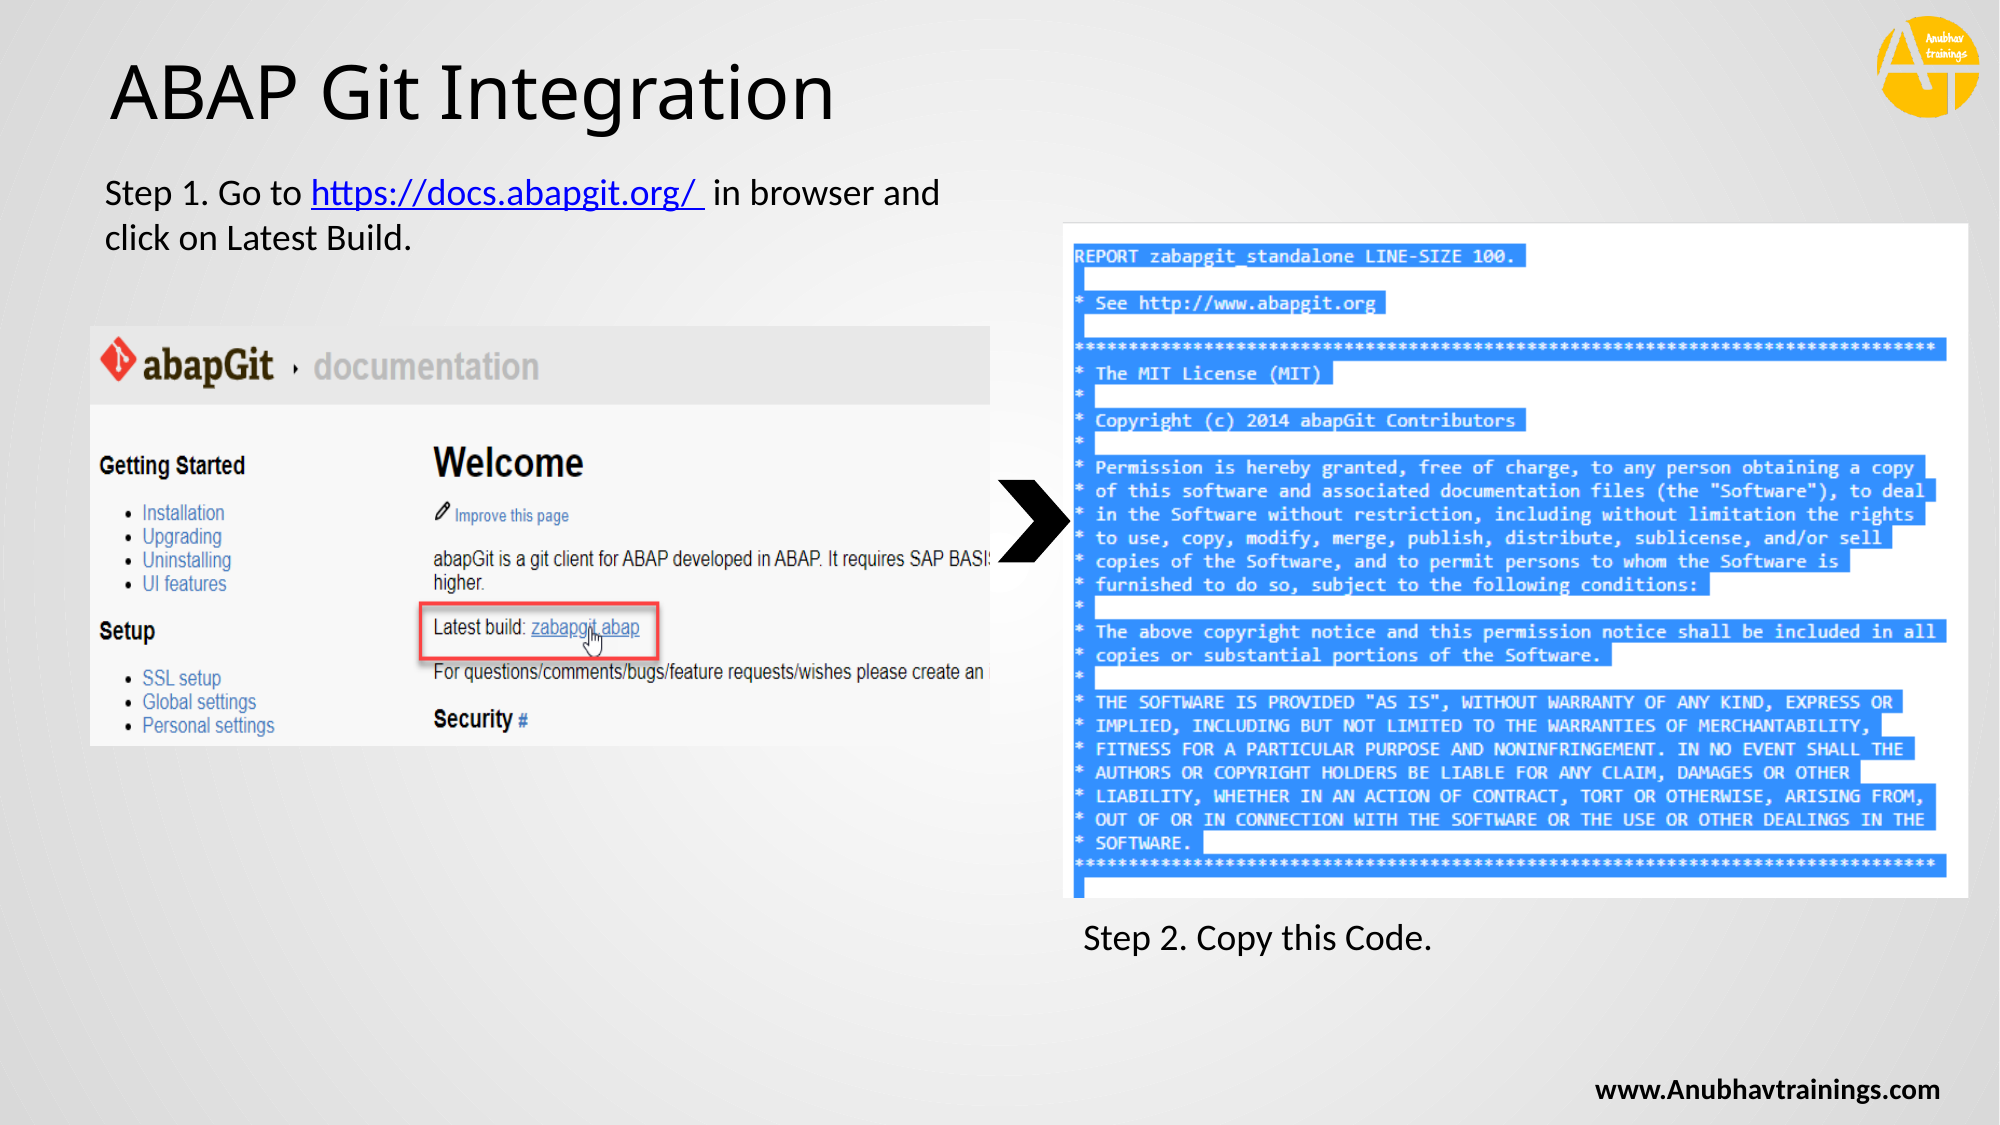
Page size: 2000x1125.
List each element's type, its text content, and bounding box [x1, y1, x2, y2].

text_box Step 1. Go to https://docs.abapgit.org/ in browser and click on Latest Build. [90, 160, 1026, 266]
text_box Step 2. Copy this Code. [1068, 905, 2000, 965]
title ABAP Git Integration [90, 30, 1890, 148]
footer www.Anubhavtrainings.com [1543, 1058, 1994, 1118]
picture [1866, 9, 1985, 126]
picture [89, 326, 991, 746]
picture [1062, 222, 1969, 898]
text_box [995, 477, 1057, 565]
